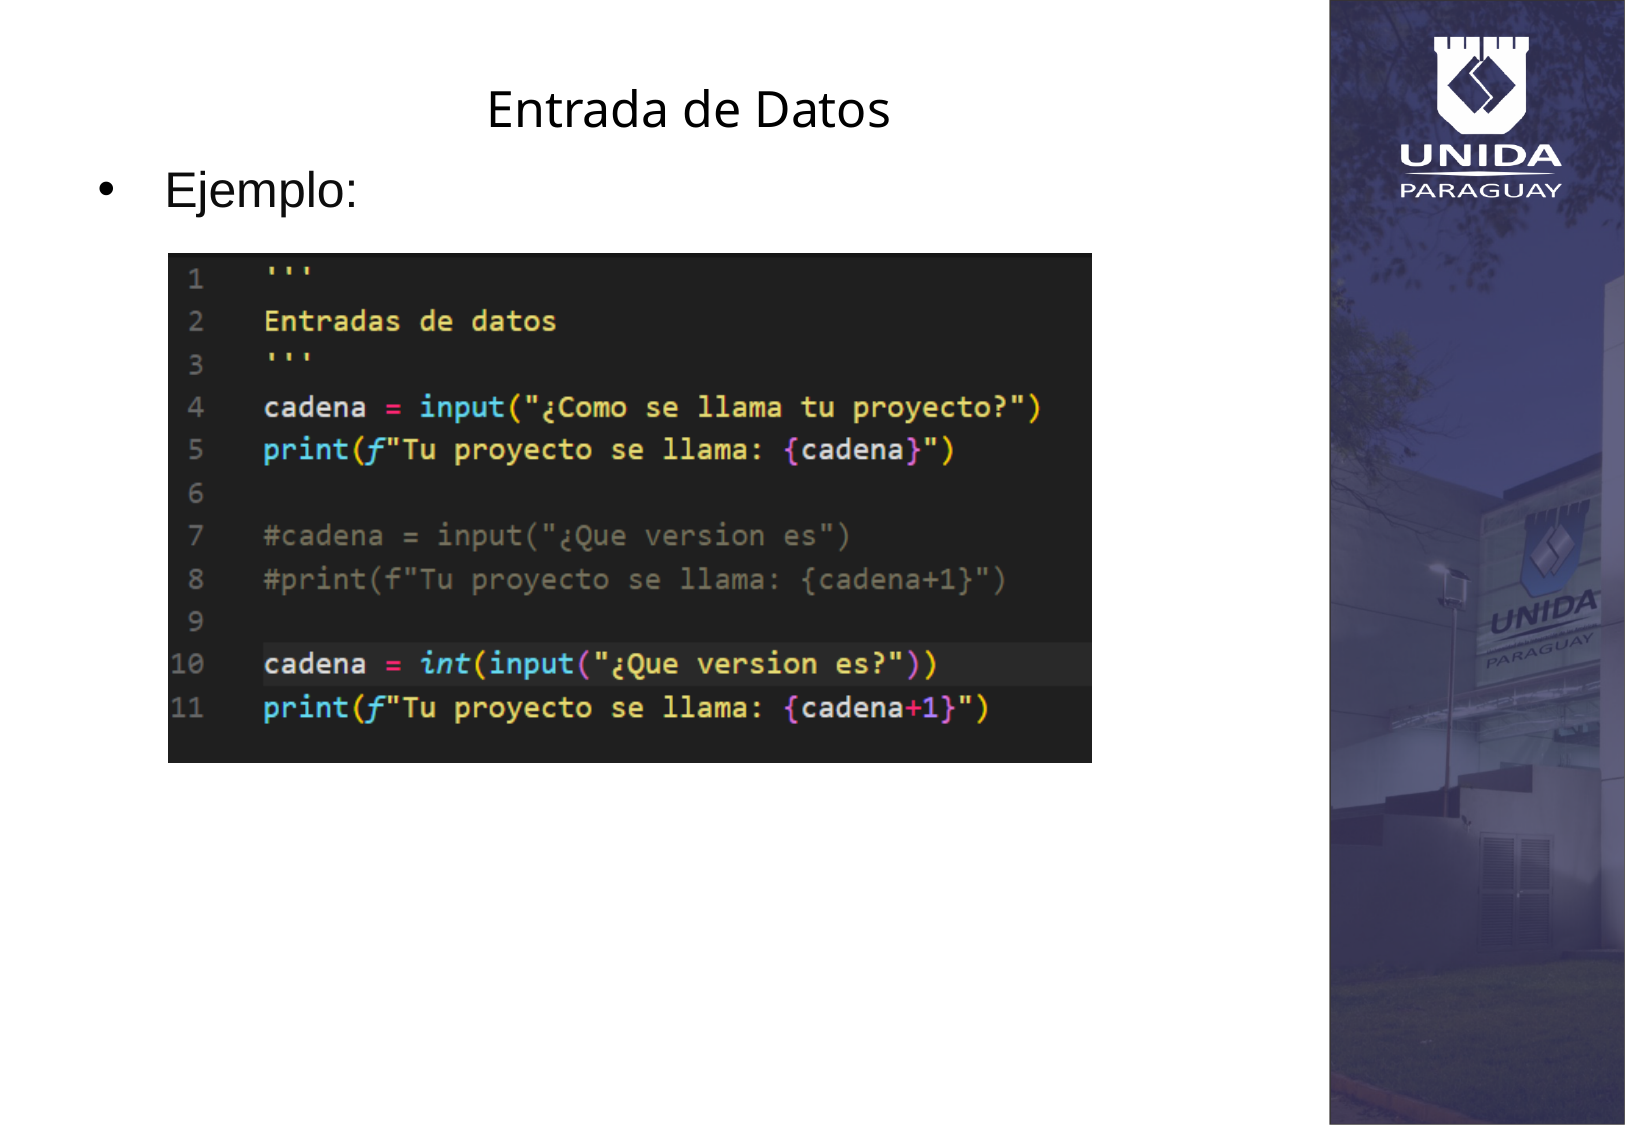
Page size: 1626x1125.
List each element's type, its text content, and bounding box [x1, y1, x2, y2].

title Entrada de Datos [74, 64, 1304, 146]
picture [1328, 0, 1625, 1125]
subtitle Ejemplo: [74, 157, 1304, 1060]
picture [168, 252, 1093, 763]
